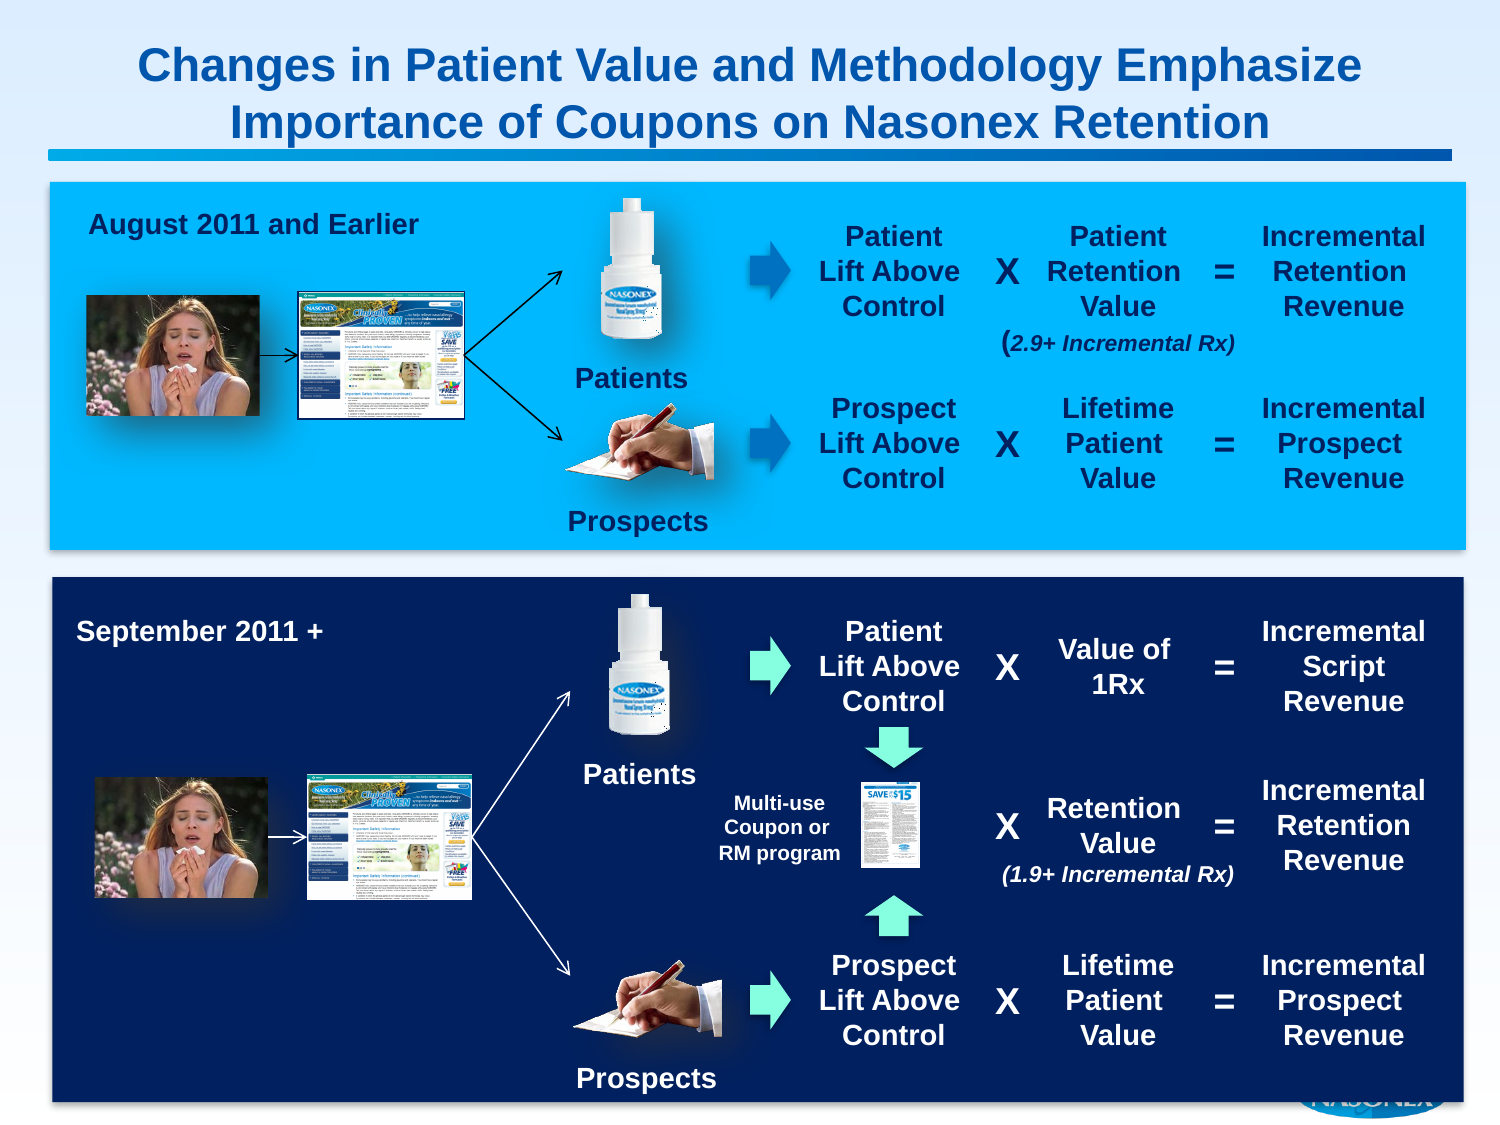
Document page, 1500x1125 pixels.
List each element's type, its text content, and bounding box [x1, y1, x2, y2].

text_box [51, 576, 1464, 1103]
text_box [49, 181, 1467, 551]
picture [1292, 1103, 1452, 1120]
title Changes in Patient Value and Methodology Emphasize Importance of Coupons on Nasonex Retention [33, 24, 1468, 156]
